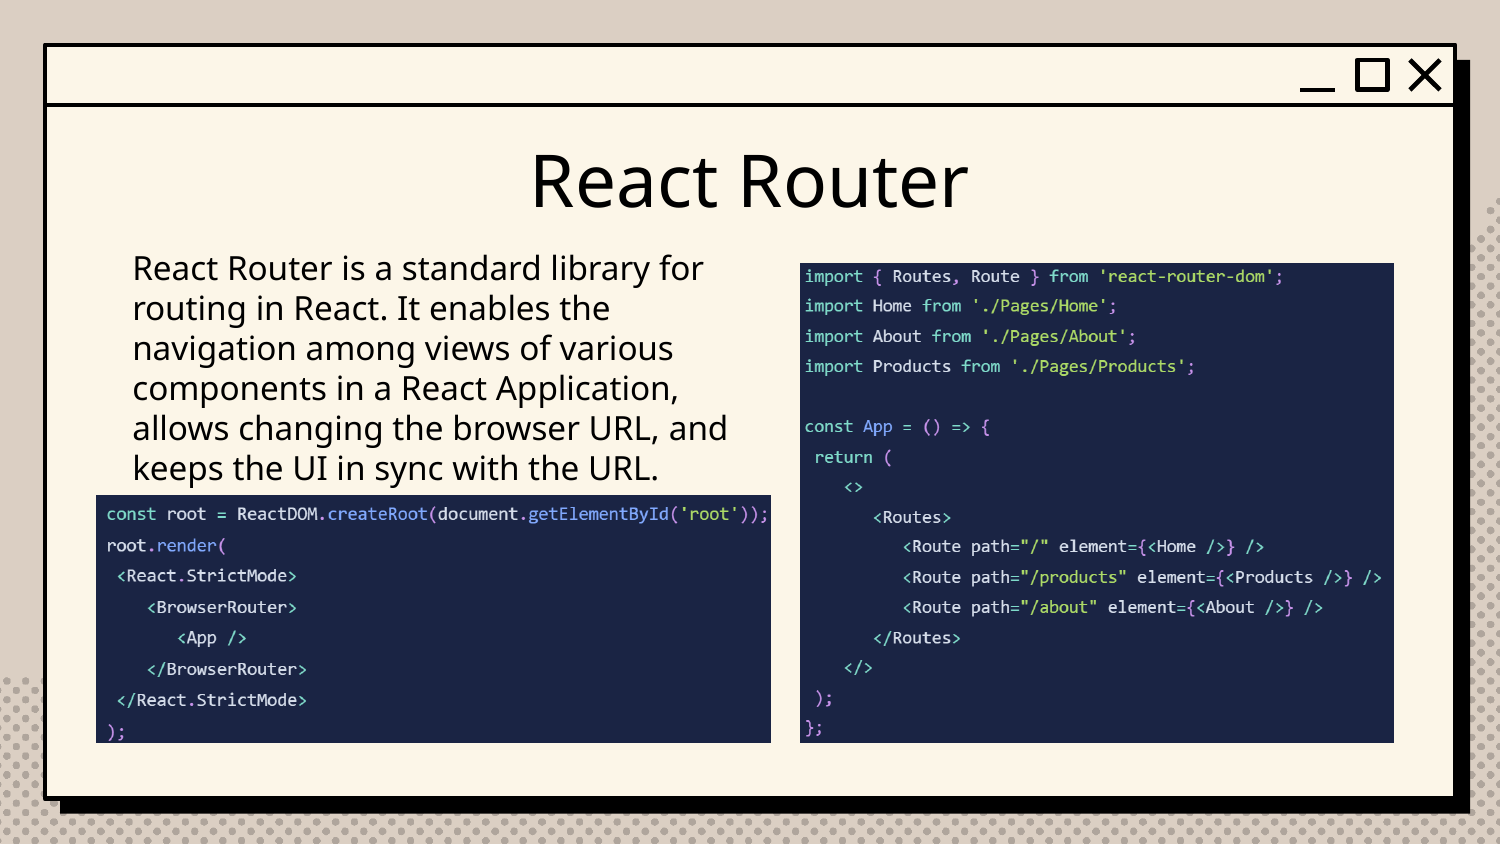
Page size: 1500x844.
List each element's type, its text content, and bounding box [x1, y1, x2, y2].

picture [799, 262, 1394, 744]
title React Router [117, 120, 1383, 233]
list React Router is a standard library for routing in React. It enables the navigation among views of various components in a React Application, allows changing the browser URL, and keeps the UI in sync with the URL. [117, 232, 750, 462]
picture [96, 495, 772, 744]
